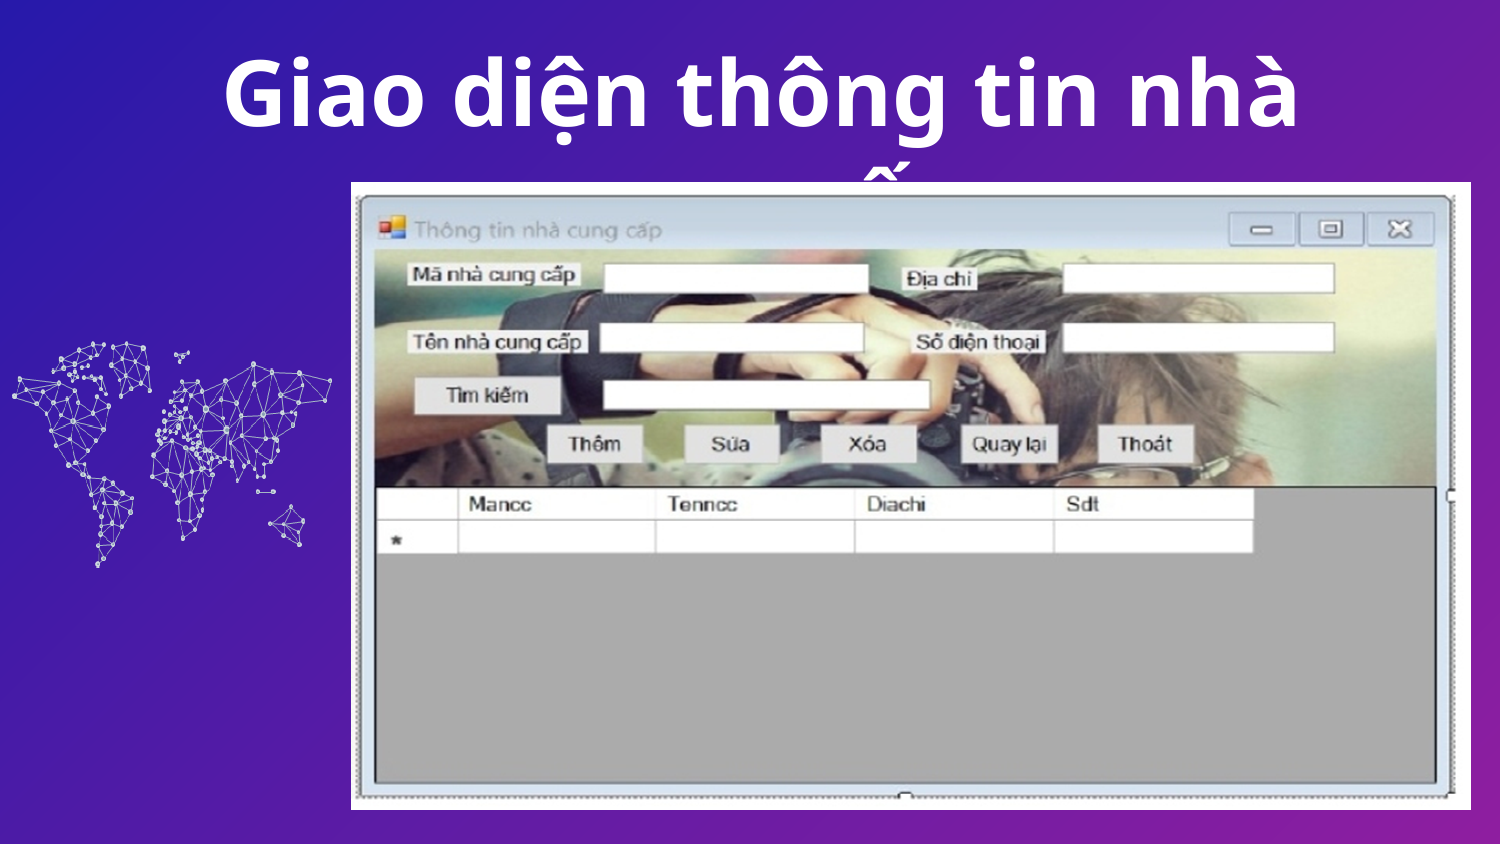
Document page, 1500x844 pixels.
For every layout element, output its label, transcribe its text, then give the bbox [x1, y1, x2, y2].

picture [351, 182, 1471, 810]
title Giao diện thông tin nhà cung cấp [171, 34, 1353, 130]
picture [10, 341, 332, 569]
